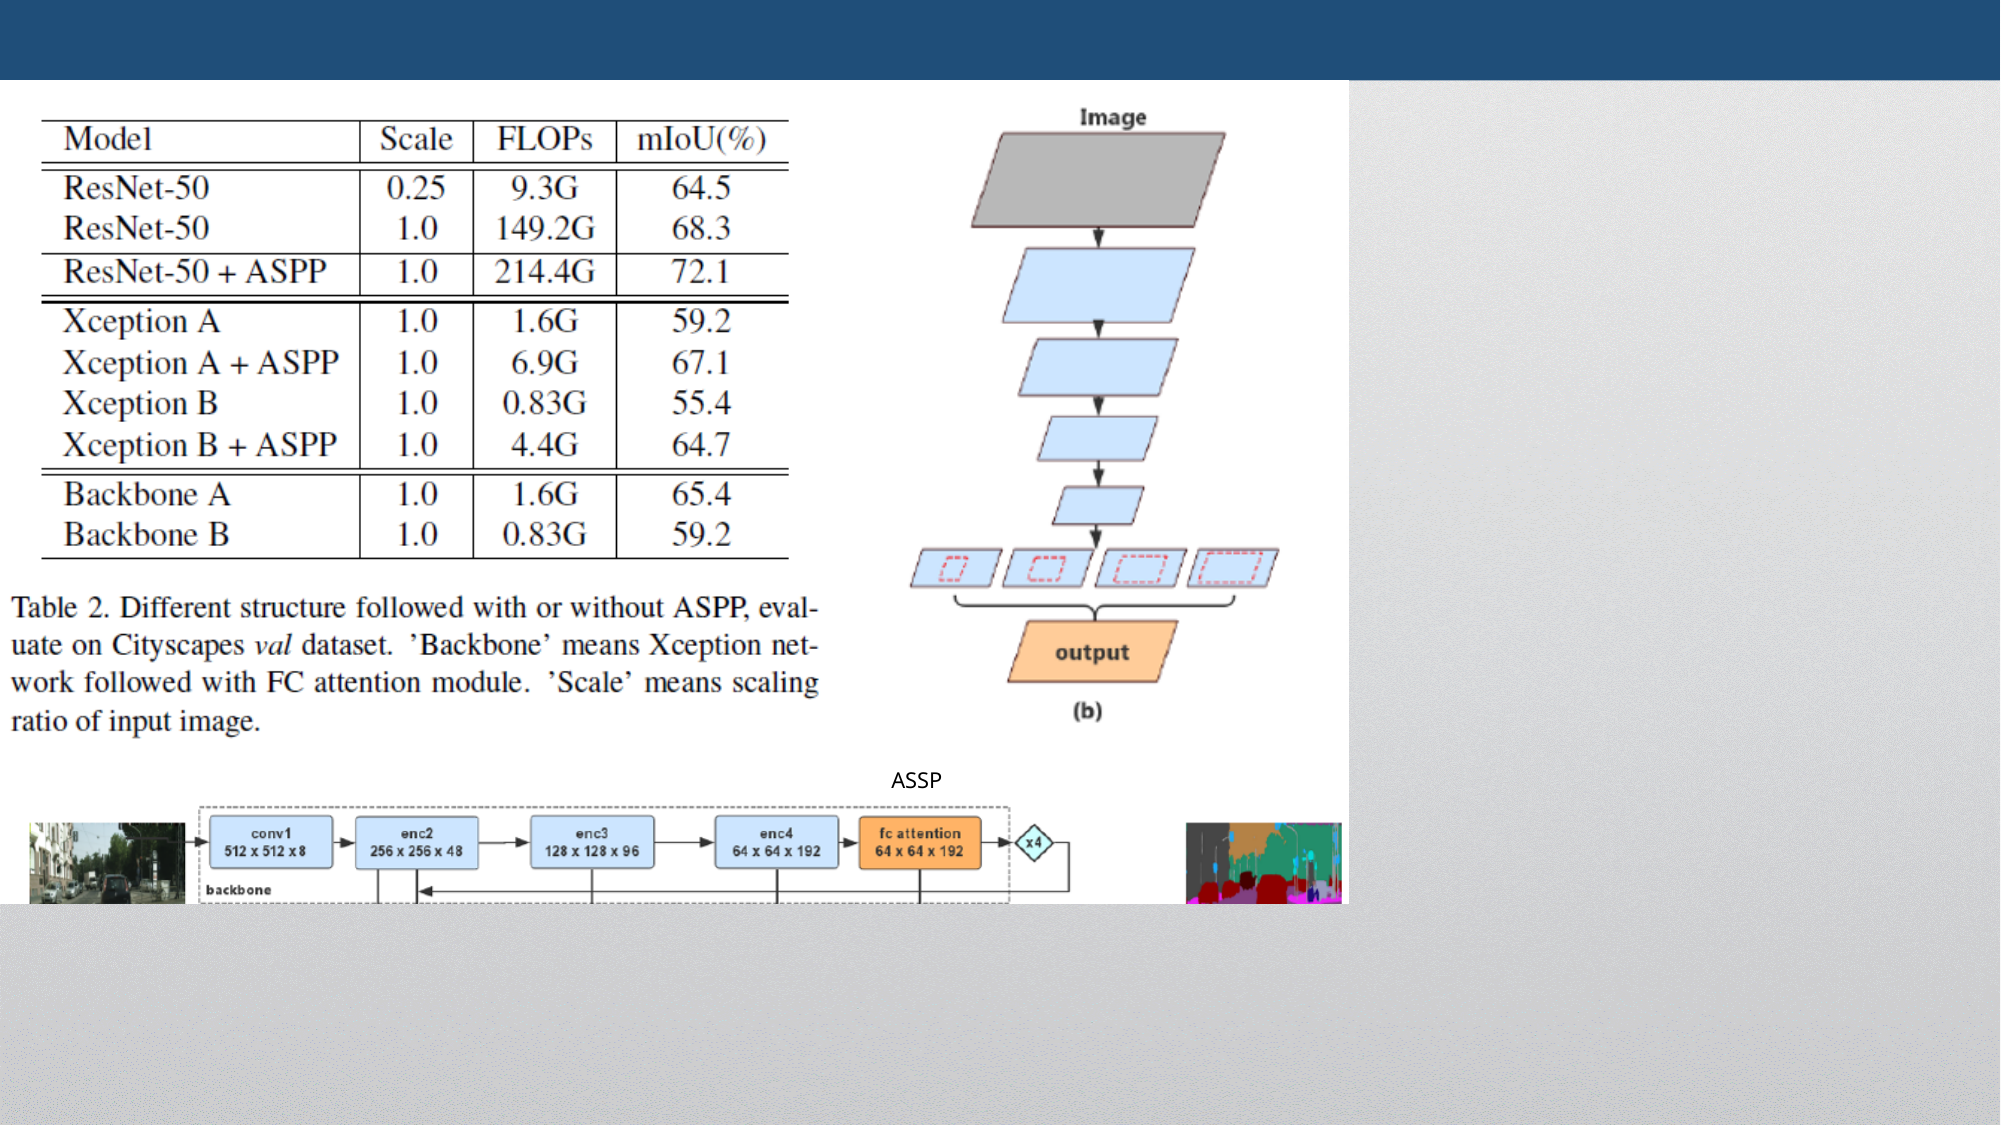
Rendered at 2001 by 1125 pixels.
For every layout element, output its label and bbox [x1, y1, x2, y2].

picture [0, 0, 2001, 1125]
text_box [0, 0, 2000, 81]
